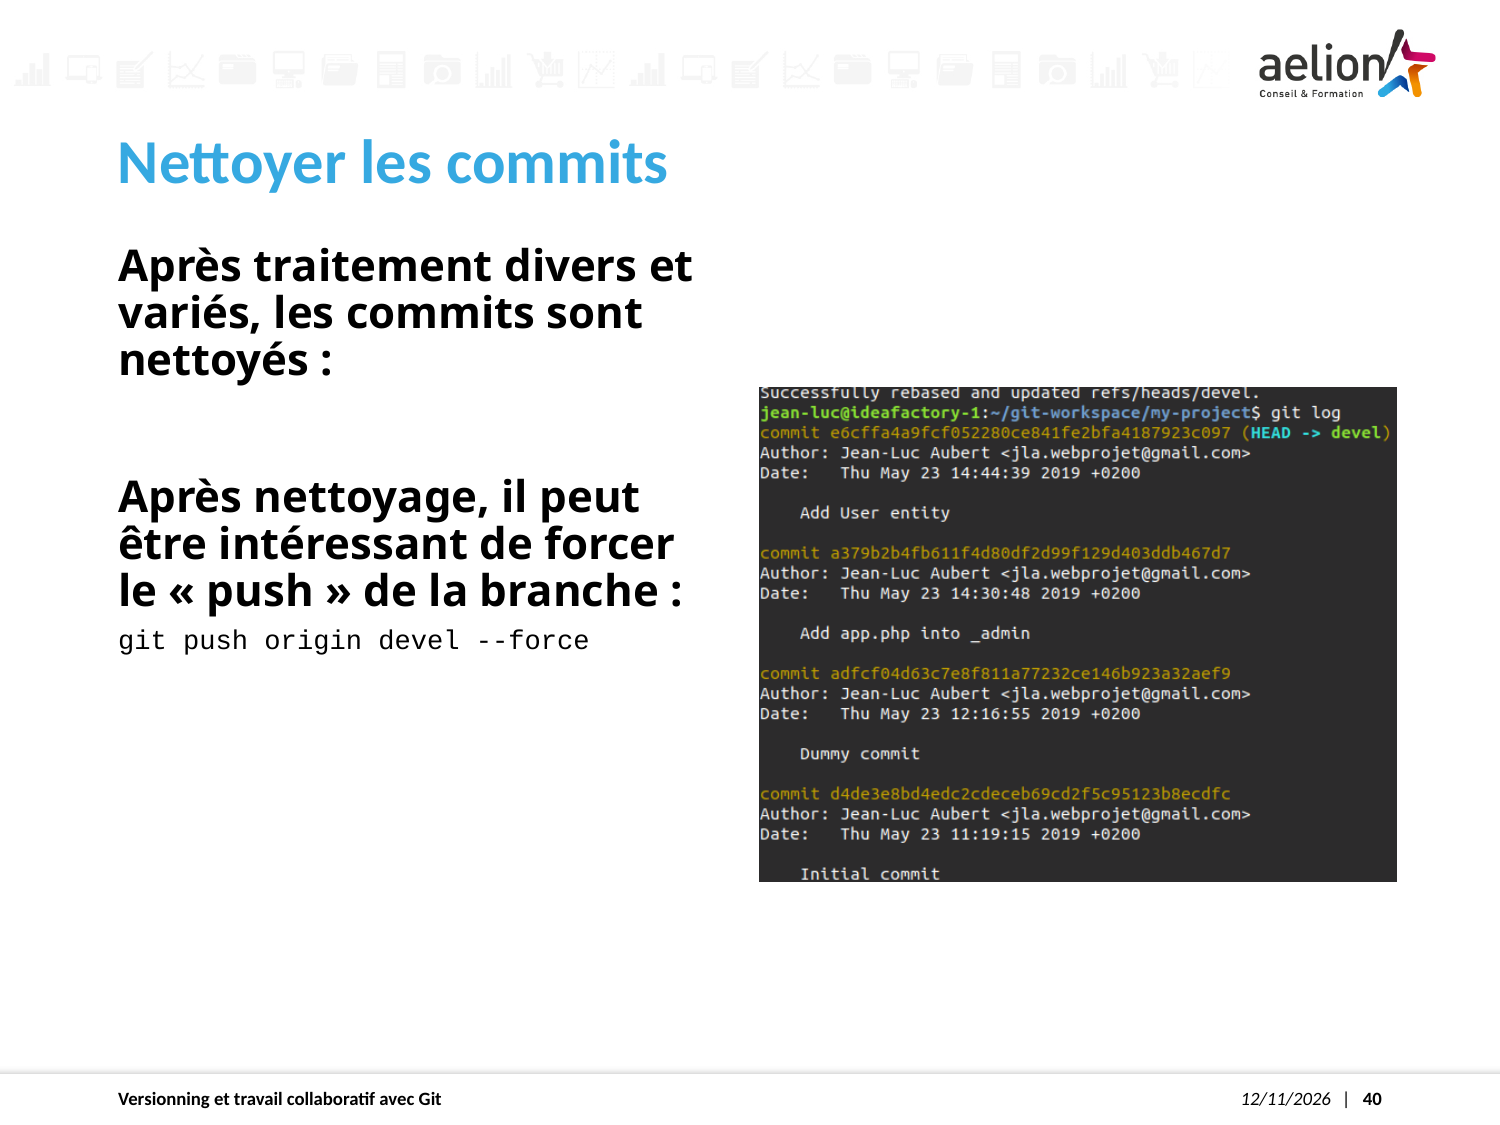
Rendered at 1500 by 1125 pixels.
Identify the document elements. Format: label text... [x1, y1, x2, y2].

text_box 30/04/2020 [1233, 1071, 1333, 1125]
text_box Après traitement divers et variés, les commits sont nettoyés : Après nettoyage, il peut être intéressant de forcer le « push » de la branche : git push origin devel --force [103, 236, 741, 1034]
text_box 1 [1333, 1071, 1397, 1125]
text_box Nettoyer les commits [103, 115, 1397, 212]
picture [0, 0, 1500, 1125]
text_box Versionning et travail collaboratif avec Git [103, 1071, 1233, 1125]
